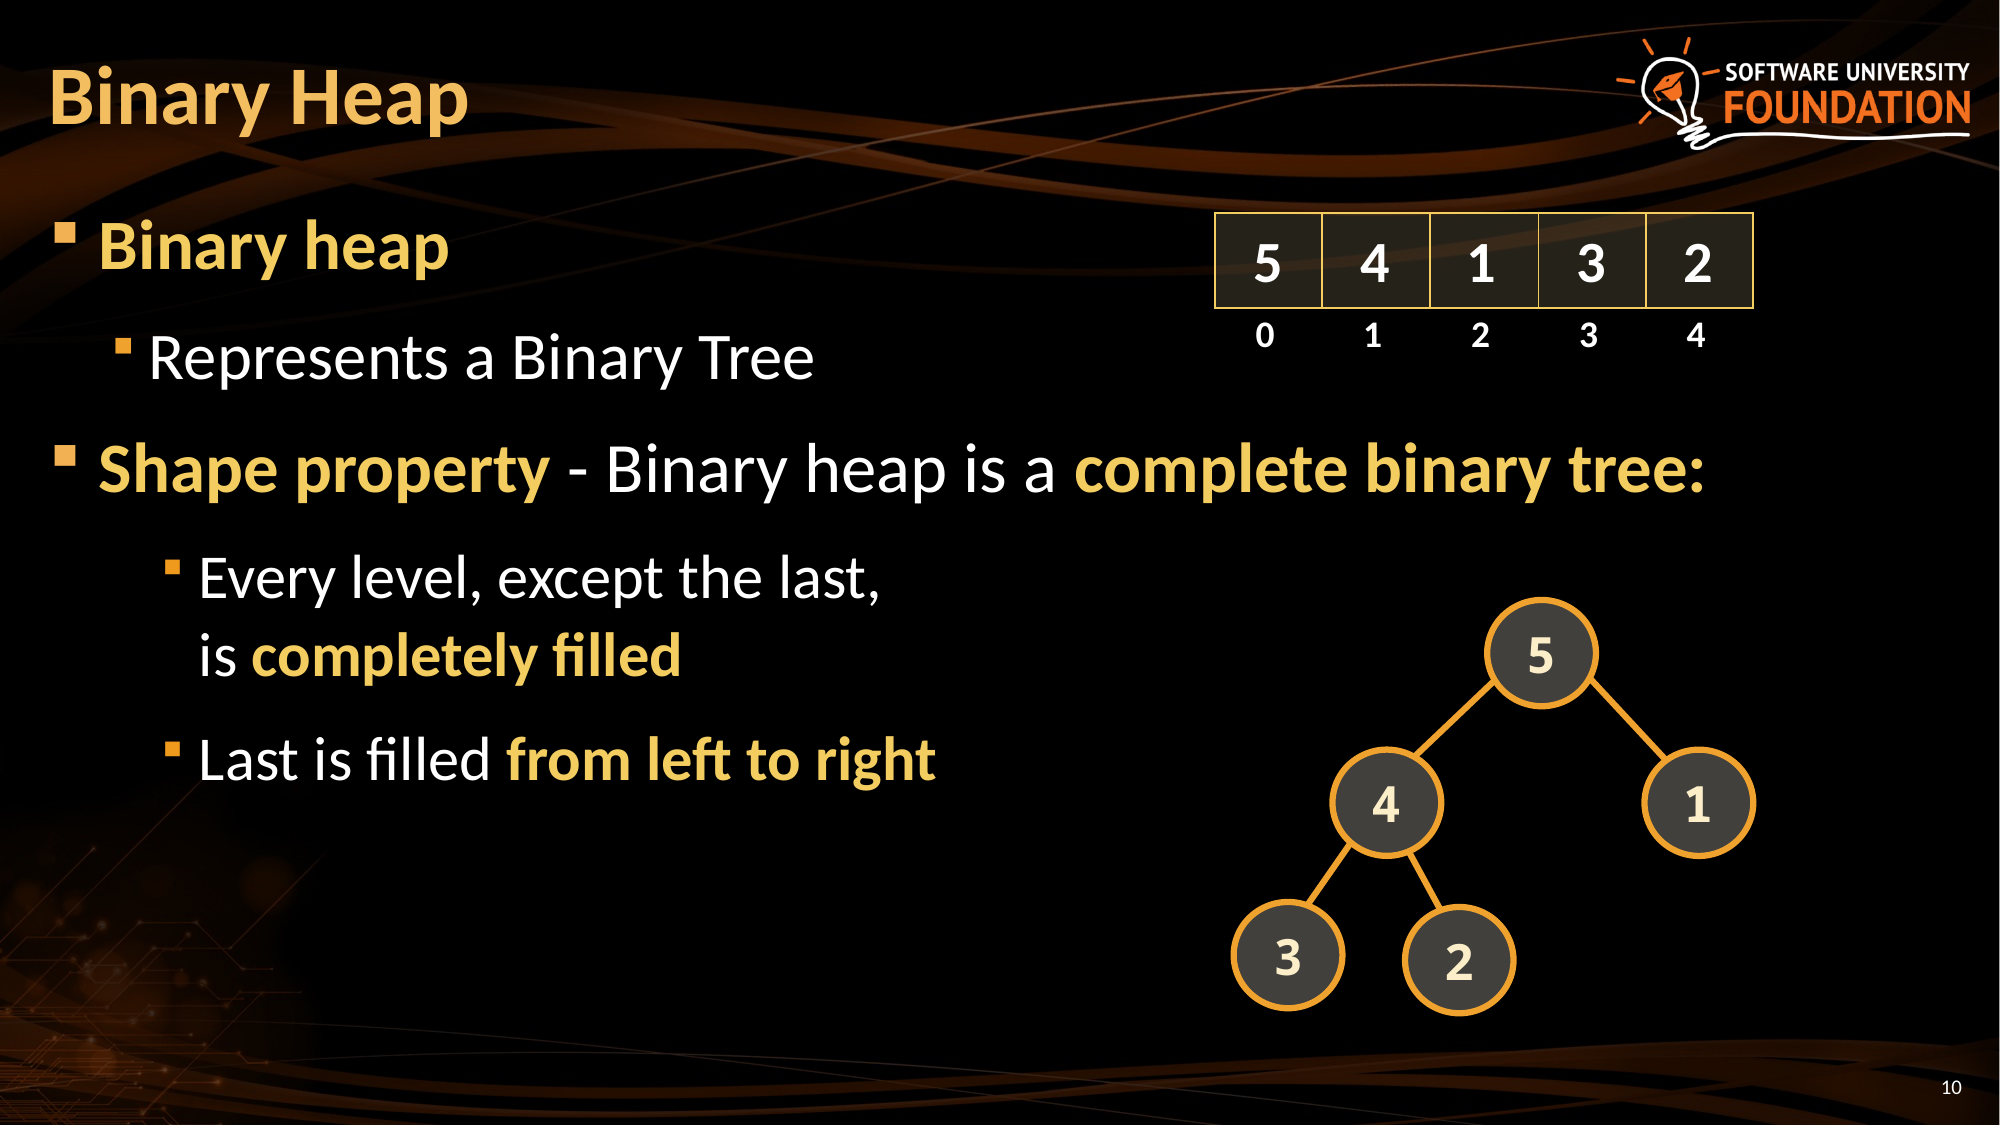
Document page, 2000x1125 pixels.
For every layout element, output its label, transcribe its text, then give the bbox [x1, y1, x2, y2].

table_header 2 [1426, 308, 1535, 368]
text_box 2 [1667, 216, 1728, 302]
text_box 5 [1487, 599, 1596, 707]
list Binary heap Represents a Binary Tree Shape property - Binary heap is a complete binary tree: Every level, except the last, is completely filled Last is filled from left to right [31, 188, 1968, 1103]
title Binary Heap [30, 6, 1602, 189]
text_box 1 [1450, 216, 1512, 302]
text_box 3 [1233, 901, 1343, 1009]
table_header [1647, 214, 1752, 307]
table_header [1216, 214, 1321, 307]
table_header [1539, 214, 1645, 307]
table_header 0 [1212, 308, 1319, 368]
picture [0, 0, 2000, 1125]
text_box 4 [1332, 749, 1442, 856]
text_box 4 [1345, 216, 1406, 302]
table_header 1 [1319, 308, 1426, 368]
text_box 2 [1405, 906, 1514, 1014]
table_header [1431, 214, 1538, 307]
text_box 5 [1238, 216, 1298, 302]
text_box 1 [1644, 749, 1754, 856]
text_box 3 [1560, 216, 1621, 302]
table_header 4 [1642, 308, 1750, 368]
table_header [1323, 214, 1429, 307]
table_header 3 [1535, 308, 1642, 368]
